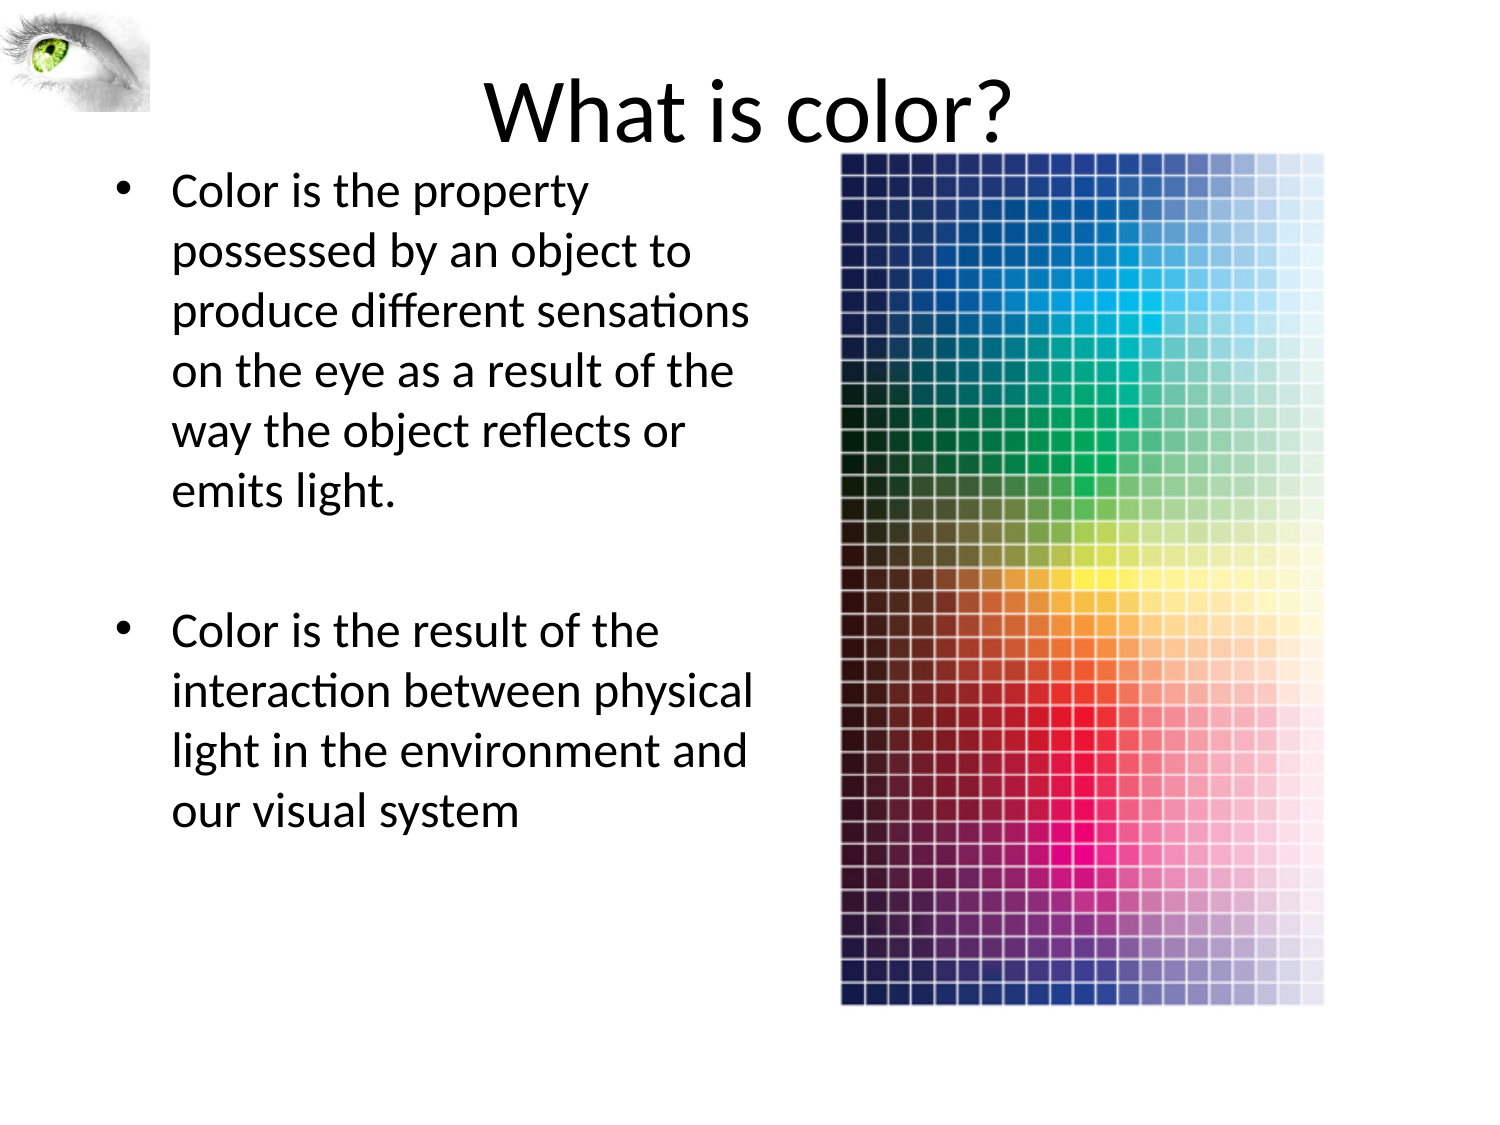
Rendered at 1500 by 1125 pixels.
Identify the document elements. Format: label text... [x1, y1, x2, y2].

picture [0, 0, 150, 112]
title What is color? [75, 12, 1425, 200]
list Color is the property possessed by an object to produce different sensations on the eye as a result of the way the object reflects or emits light. Color is the result of the interaction between physical light in the environment and our visual system [99, 149, 788, 975]
picture [651, 151, 1500, 1009]
